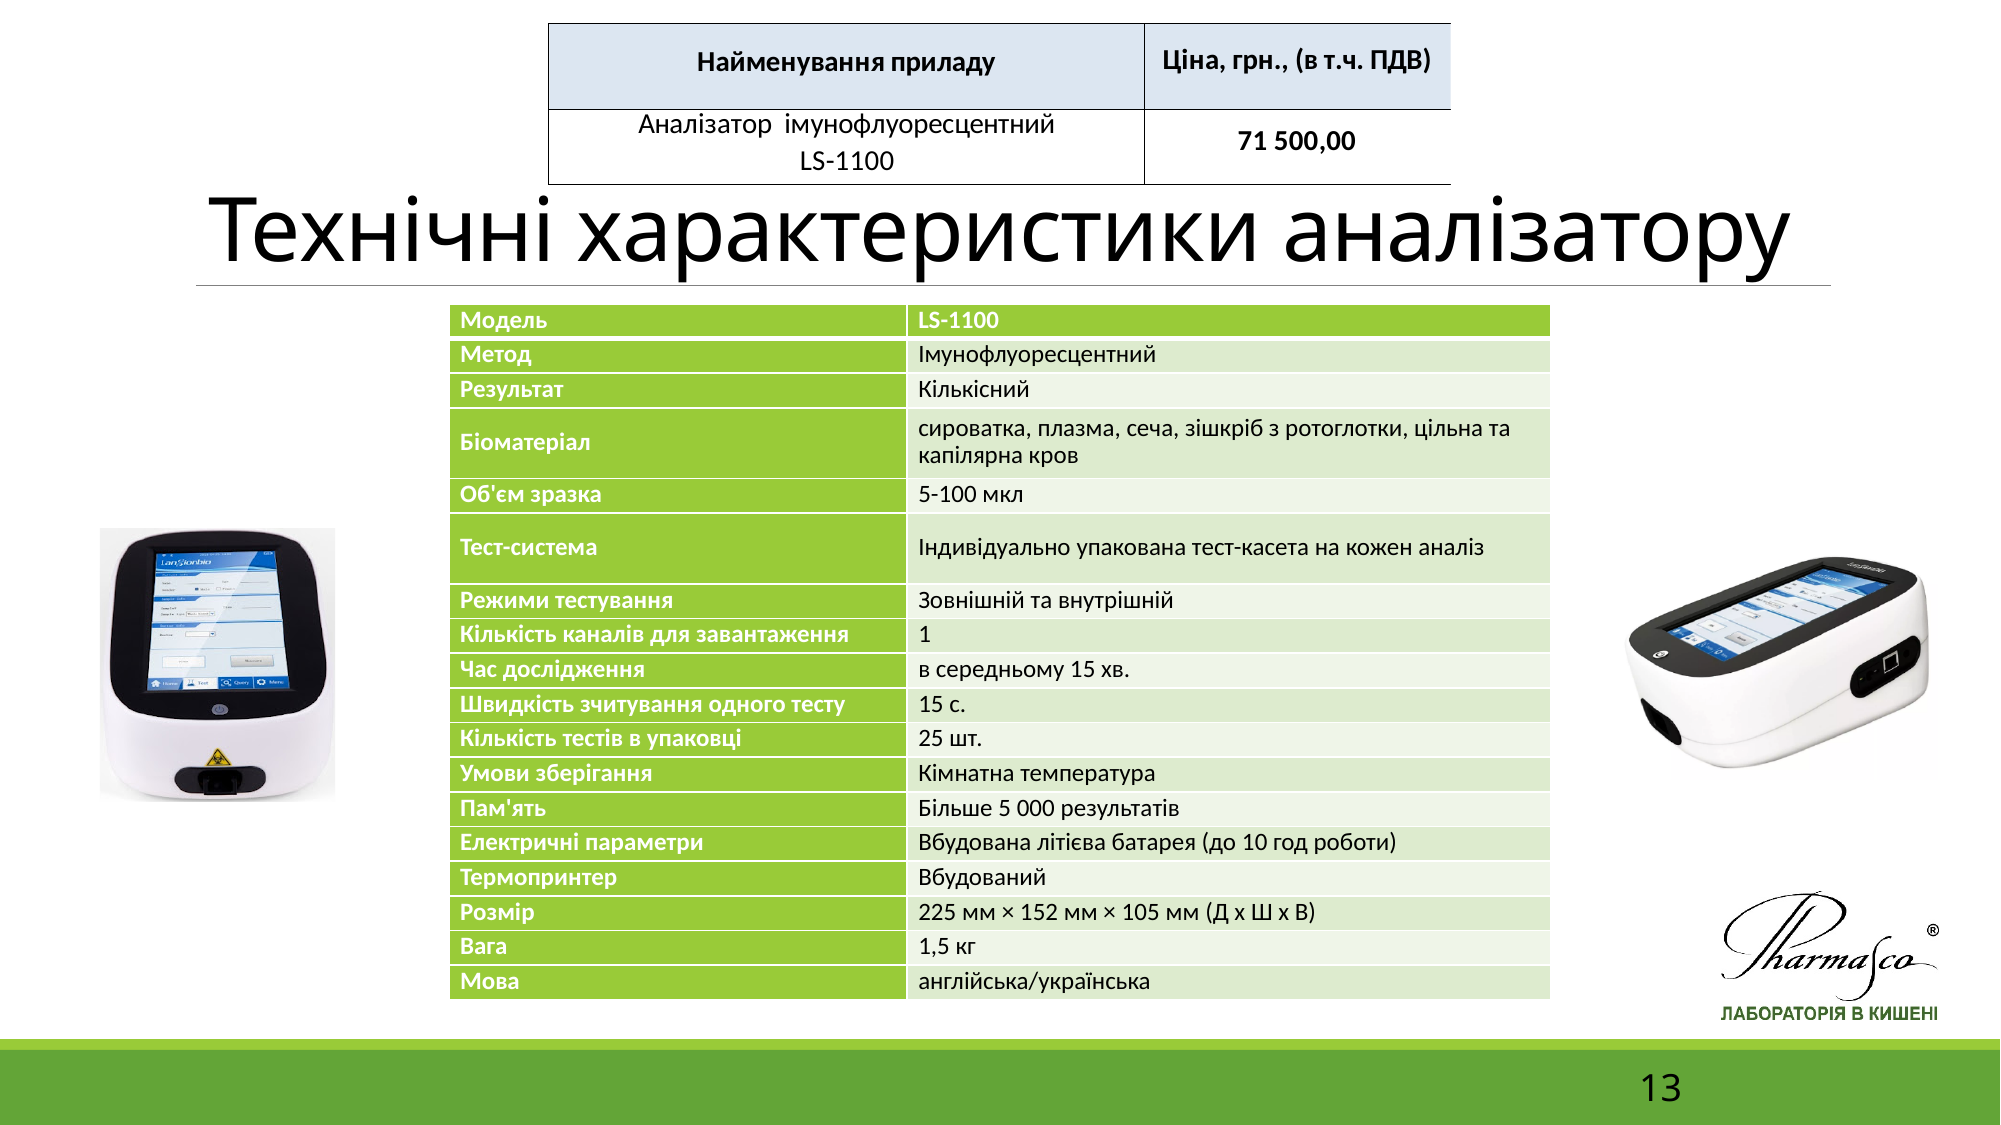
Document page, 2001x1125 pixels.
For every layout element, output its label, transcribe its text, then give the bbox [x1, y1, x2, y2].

table_cell Метод [450, 341, 906, 372]
slide_number 13 [1624, 1059, 1840, 1120]
table_cell Пам'ять [450, 793, 906, 826]
table_cell Вбудована літієва батарея (до 10 год роботи) [908, 827, 1550, 860]
table_cell Тест-система [450, 514, 906, 583]
table_cell Час дослідження [450, 654, 906, 687]
table_cell 15 с. [908, 689, 1550, 722]
table_cell Швидкість зчитування одного тесту [450, 689, 906, 722]
table_cell Вага [450, 931, 906, 964]
table_cell в середньому 15 хв. [908, 654, 1550, 687]
title Технічні характеристики аналізатору [174, 172, 1825, 288]
table_cell Вбудований [908, 862, 1550, 895]
table_cell 1,5 кг [908, 931, 1550, 964]
table_cell англійська/українська [908, 966, 1550, 999]
table_cell сироватка, плазма, сеча, зішкріб з ротоглотки, цільна та капілярна кров [908, 409, 1550, 478]
table_header LS-1100 [908, 305, 1550, 336]
table_cell Кімнатна температура [908, 758, 1550, 791]
table_cell Кількісний [908, 374, 1550, 407]
table_cell Мова [450, 966, 906, 999]
table_cell Кількість тестів в упаковці [450, 723, 906, 756]
table_cell Термопринтер [450, 862, 906, 895]
table_cell Режими тестування [450, 585, 906, 618]
picture [1721, 891, 1939, 1020]
picture [99, 527, 336, 803]
table_cell Імунофлуоресцентний [908, 341, 1550, 372]
table_cell Умови зберігання [450, 758, 906, 791]
picture [1605, 549, 1938, 781]
table_cell Результат [450, 374, 906, 407]
table_cell 1 [908, 619, 1550, 652]
table_cell Індивідуально упакована тест-касета на кожен аналіз [908, 514, 1550, 583]
table_cell Біоматеріал [450, 409, 906, 478]
picture [547, 22, 1453, 187]
table_cell Електричні параметри [450, 827, 906, 860]
table_header Модель [450, 305, 906, 336]
table_cell Об'єм зразка [450, 479, 906, 512]
table_cell Розмір [450, 897, 906, 930]
table_cell 225 мм × 152 мм × 105 мм (Д х Ш х В) [908, 897, 1550, 930]
table_cell Кількість каналів для завантаження [450, 619, 906, 652]
table_cell Зовнішній та внутрішній [908, 585, 1550, 618]
table_cell 25 шт. [908, 723, 1550, 756]
table_cell Більше 5 000 результатів [908, 793, 1550, 826]
table_cell 5-100 мкл [908, 479, 1550, 512]
